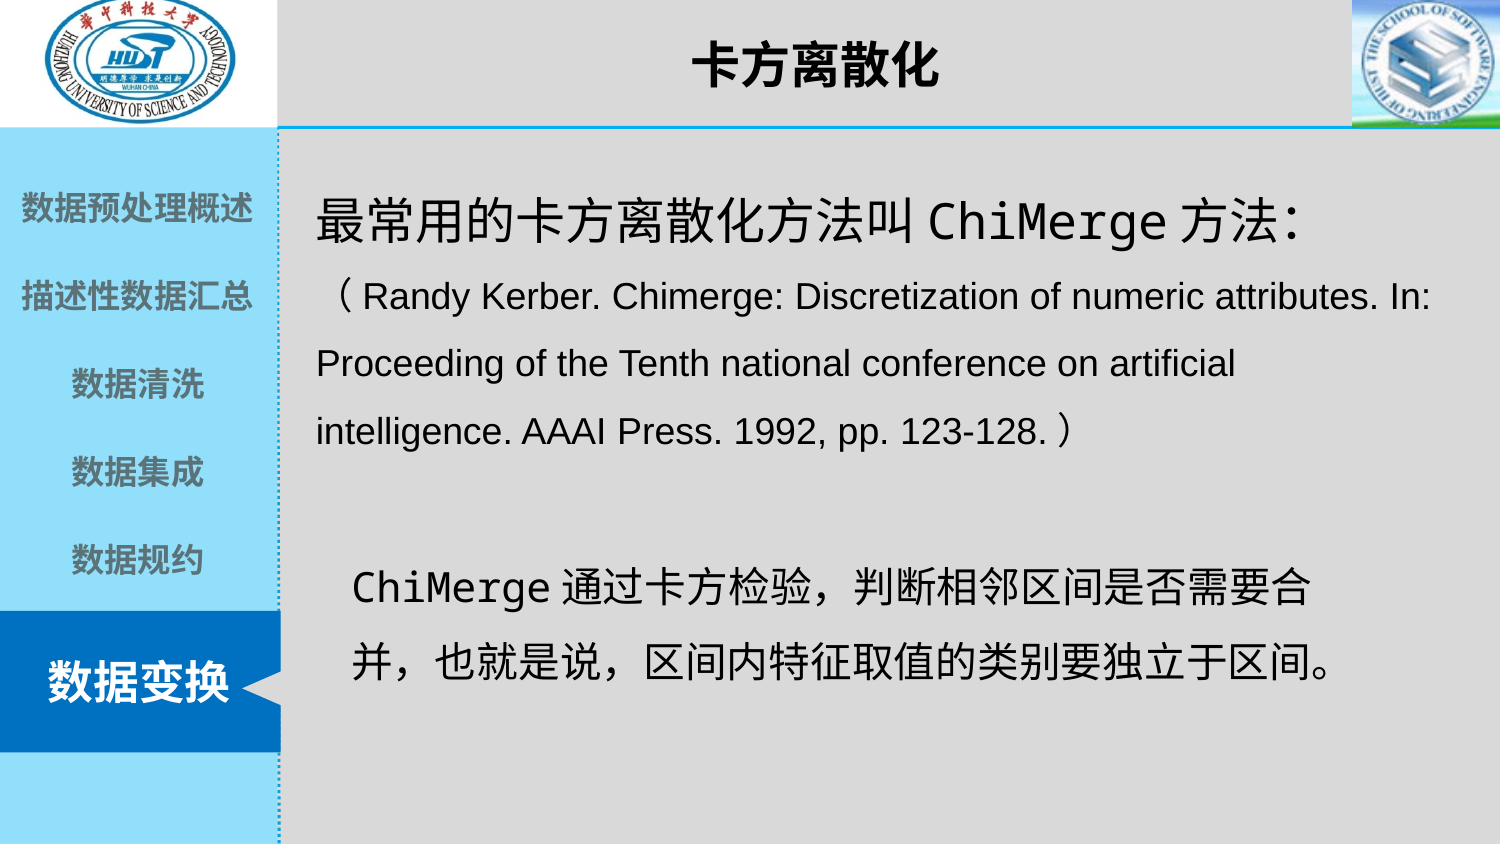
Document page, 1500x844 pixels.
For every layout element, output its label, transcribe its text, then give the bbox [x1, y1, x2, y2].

text_box ChiMerge通过卡方检验，判断相邻区间是否需要合并，也就是说，区间内特征取值的类别要独立于区间。 [336, 528, 1400, 693]
text_box 卡方离散化 [277, 0, 1353, 127]
picture [1353, 0, 1500, 127]
picture [38, 0, 242, 127]
text_box 最常用的卡方离散化方法叫ChiMerge方法： （Randy Kerber. Chimerge: Discretization of numeric attributes. In: Proceeding of the Tenth national conference on artificial intelligence. AAAI Press. 1992, pp. 123-128.） [301, 151, 1453, 460]
